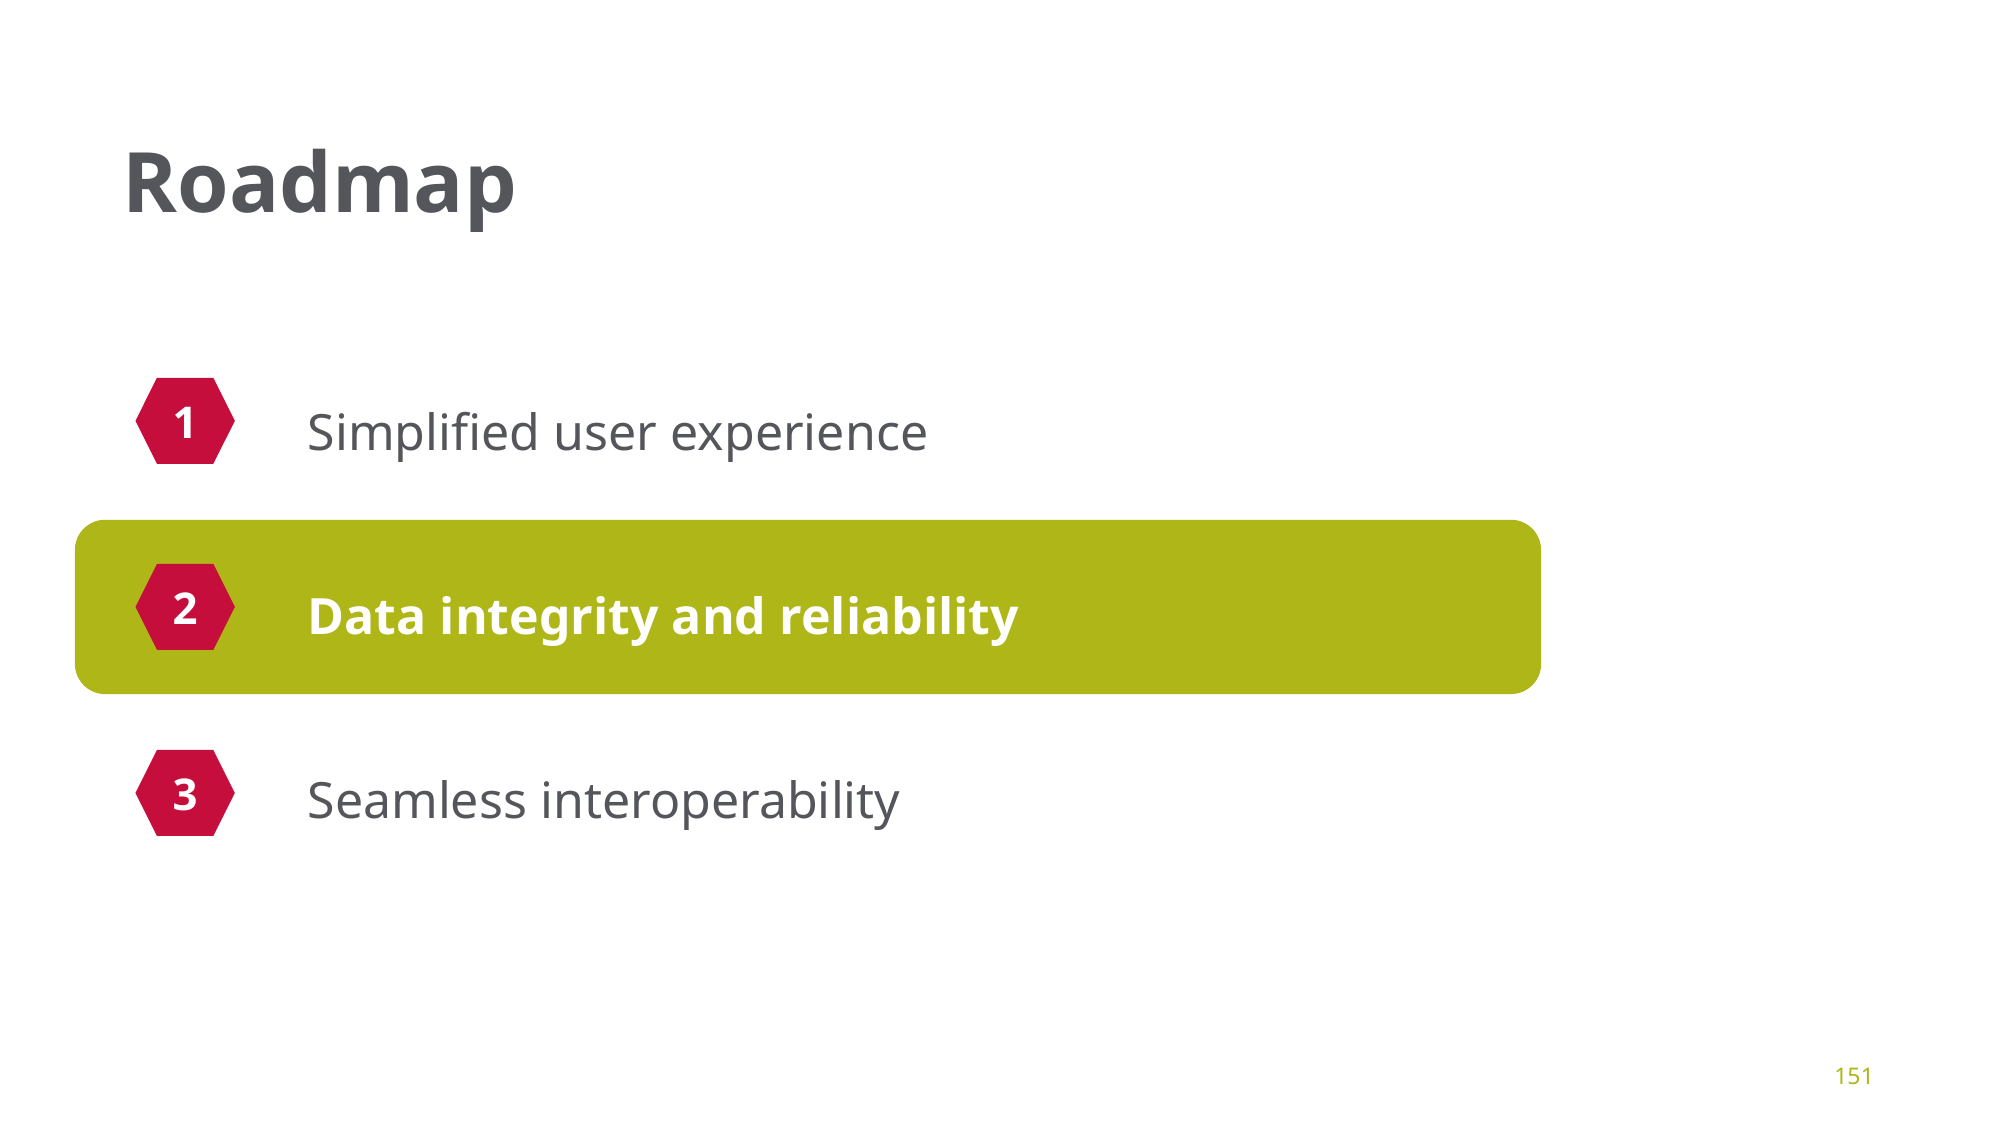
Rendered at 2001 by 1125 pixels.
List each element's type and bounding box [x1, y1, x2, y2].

slide_number [1820, 1061, 1875, 1093]
list [307, 391, 1771, 1073]
text_box [135, 749, 235, 836]
title [122, 137, 1872, 234]
text_box [76, 521, 307, 693]
text_box [135, 377, 235, 464]
